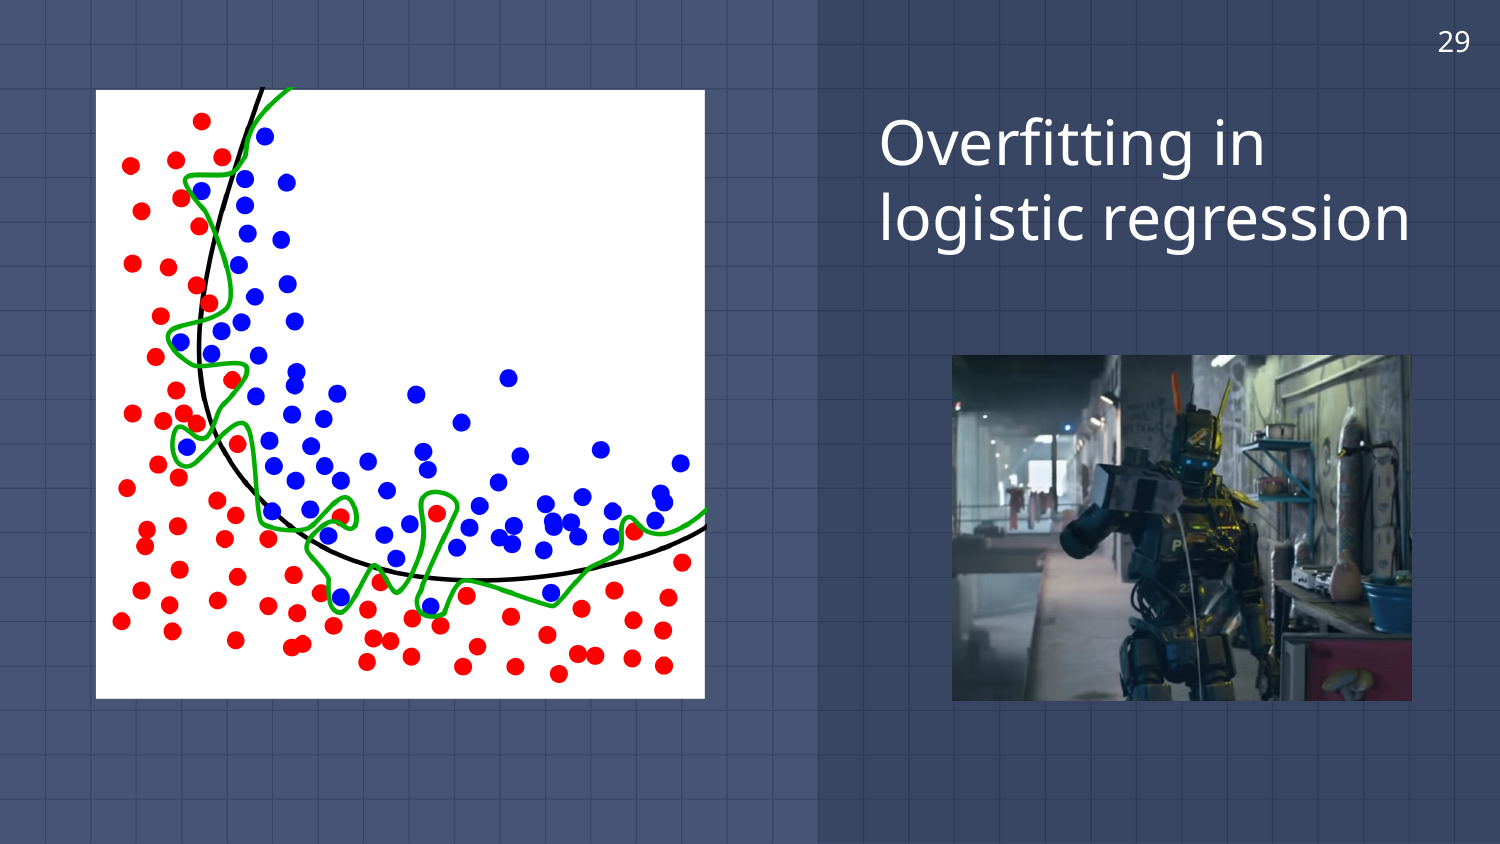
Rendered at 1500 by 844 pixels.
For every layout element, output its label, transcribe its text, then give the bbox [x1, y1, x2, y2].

picture [952, 355, 1413, 702]
picture [93, 87, 707, 702]
title Overfitting in logistic regression [863, 87, 1447, 304]
slide_number 29 [1408, 0, 1500, 88]
